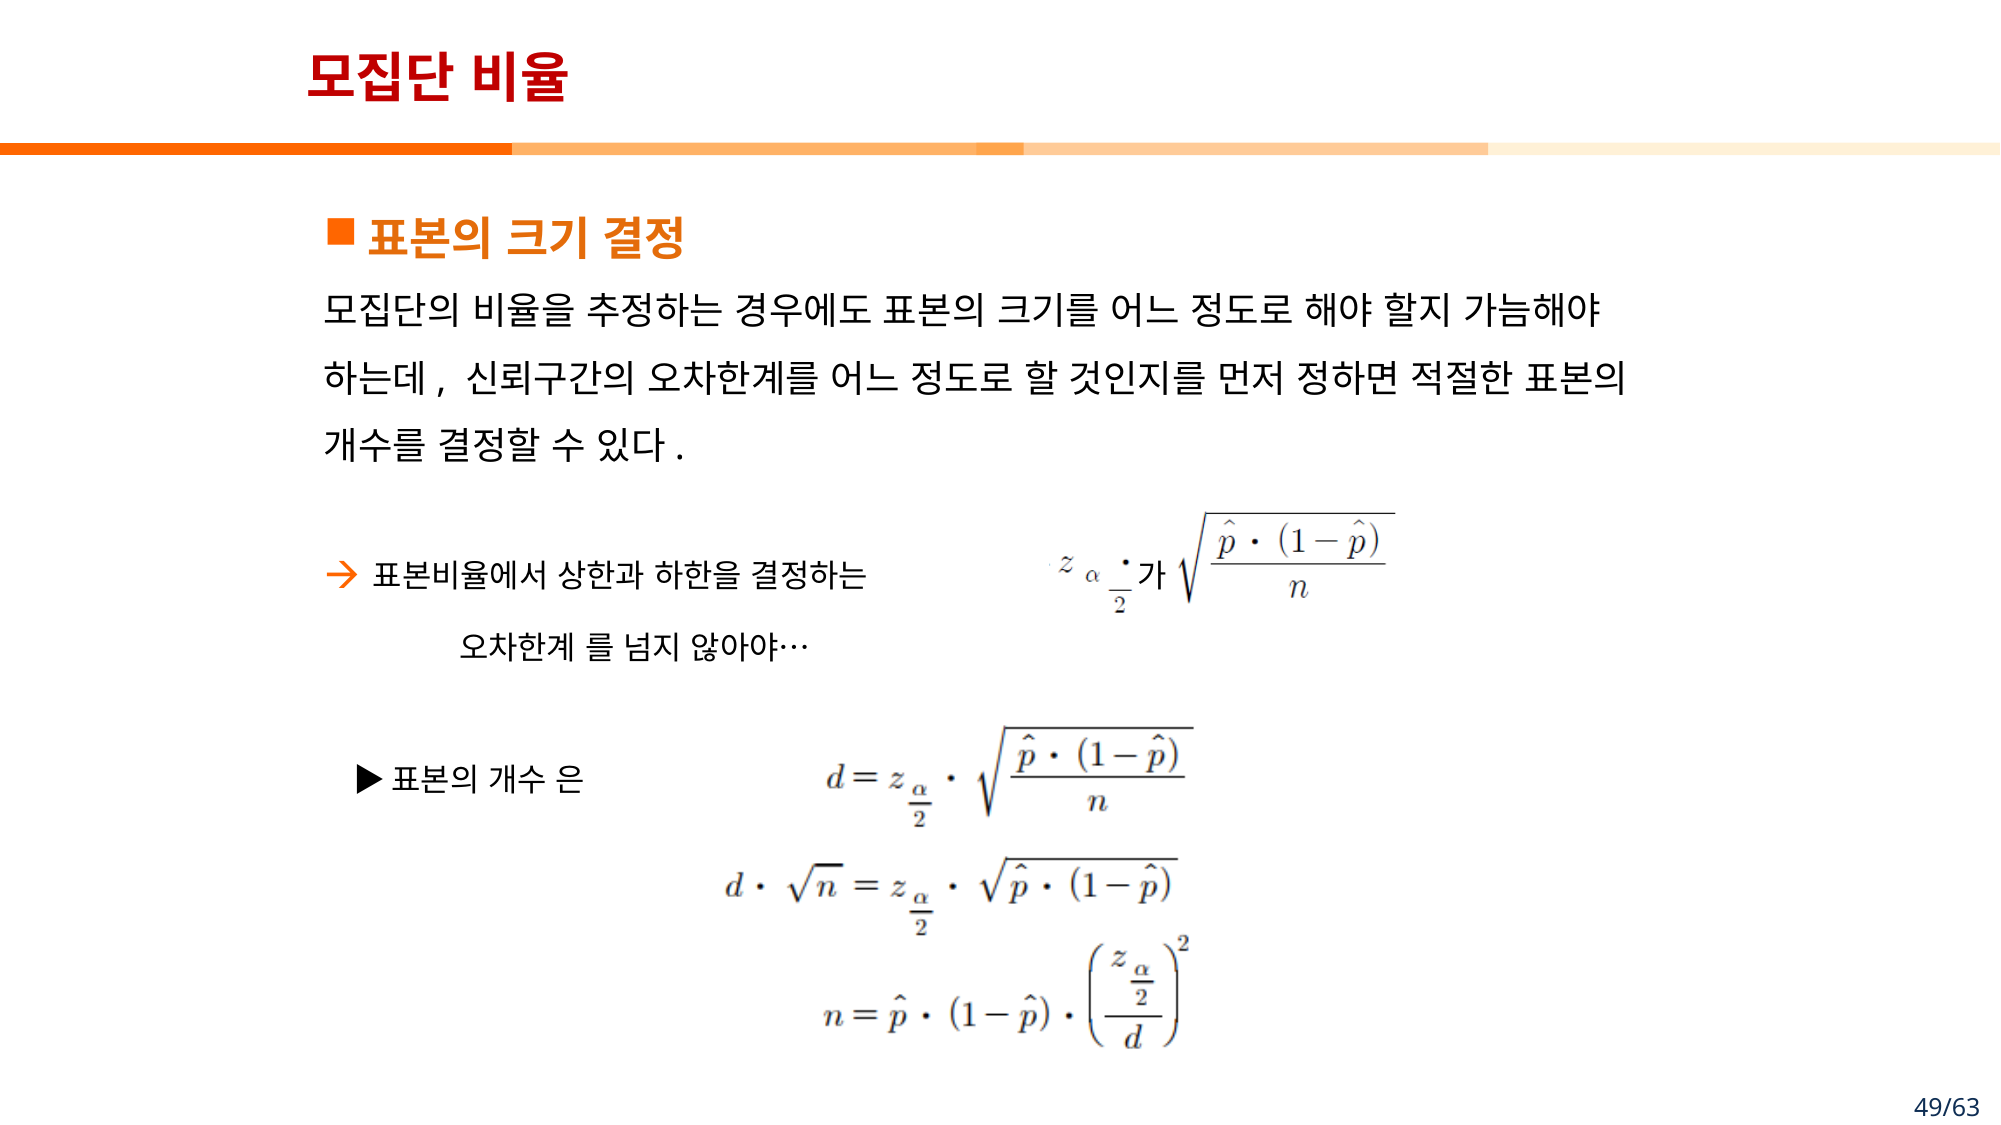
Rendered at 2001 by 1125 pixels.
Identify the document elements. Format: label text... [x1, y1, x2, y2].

picture [716, 724, 1202, 1057]
picture [1048, 506, 1402, 638]
list 표본의 크기 결정 모집단의 비율을 추정하는 경우에도 표본의 크기를 어느 정도로 해야 할지 가늠해야 하는데, 신뢰구간의 오차한계를 어느 정도로 할 것인지를 먼저 정하면 적절한 표본의 개수를 결정할 수 있다. [308, 174, 1727, 1073]
text_box 표본비율에서 상한과 하한을 결정하는 가 [357, 529, 991, 602]
title 모집단 비율 [291, 31, 1709, 122]
